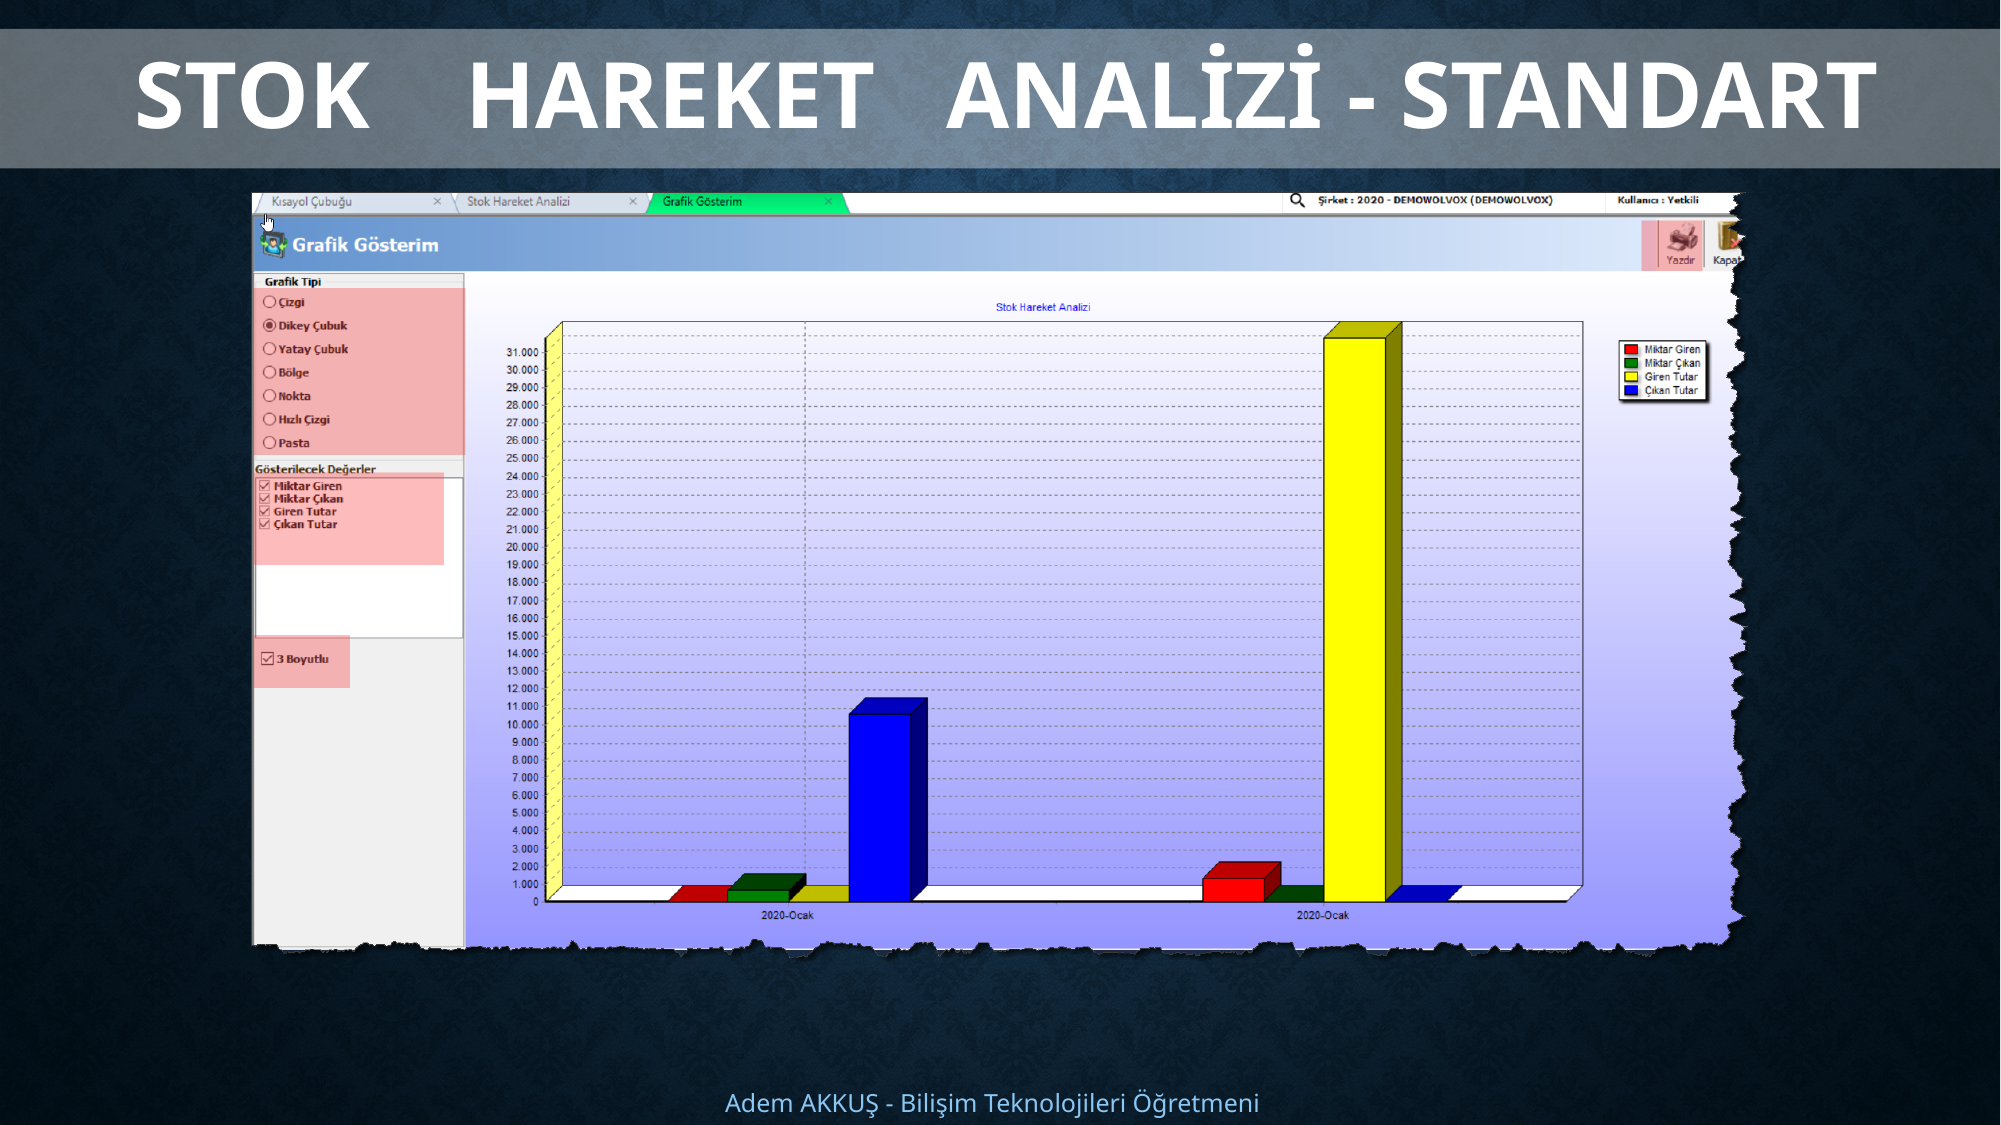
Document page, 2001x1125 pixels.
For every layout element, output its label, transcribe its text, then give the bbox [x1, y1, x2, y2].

footer Adem AKKUŞ - Bilişim Teknolojileri Öğretmeni [0, 1080, 2000, 1125]
title stok hareket analizi - standart [0, 28, 2000, 169]
picture [250, 191, 1764, 976]
